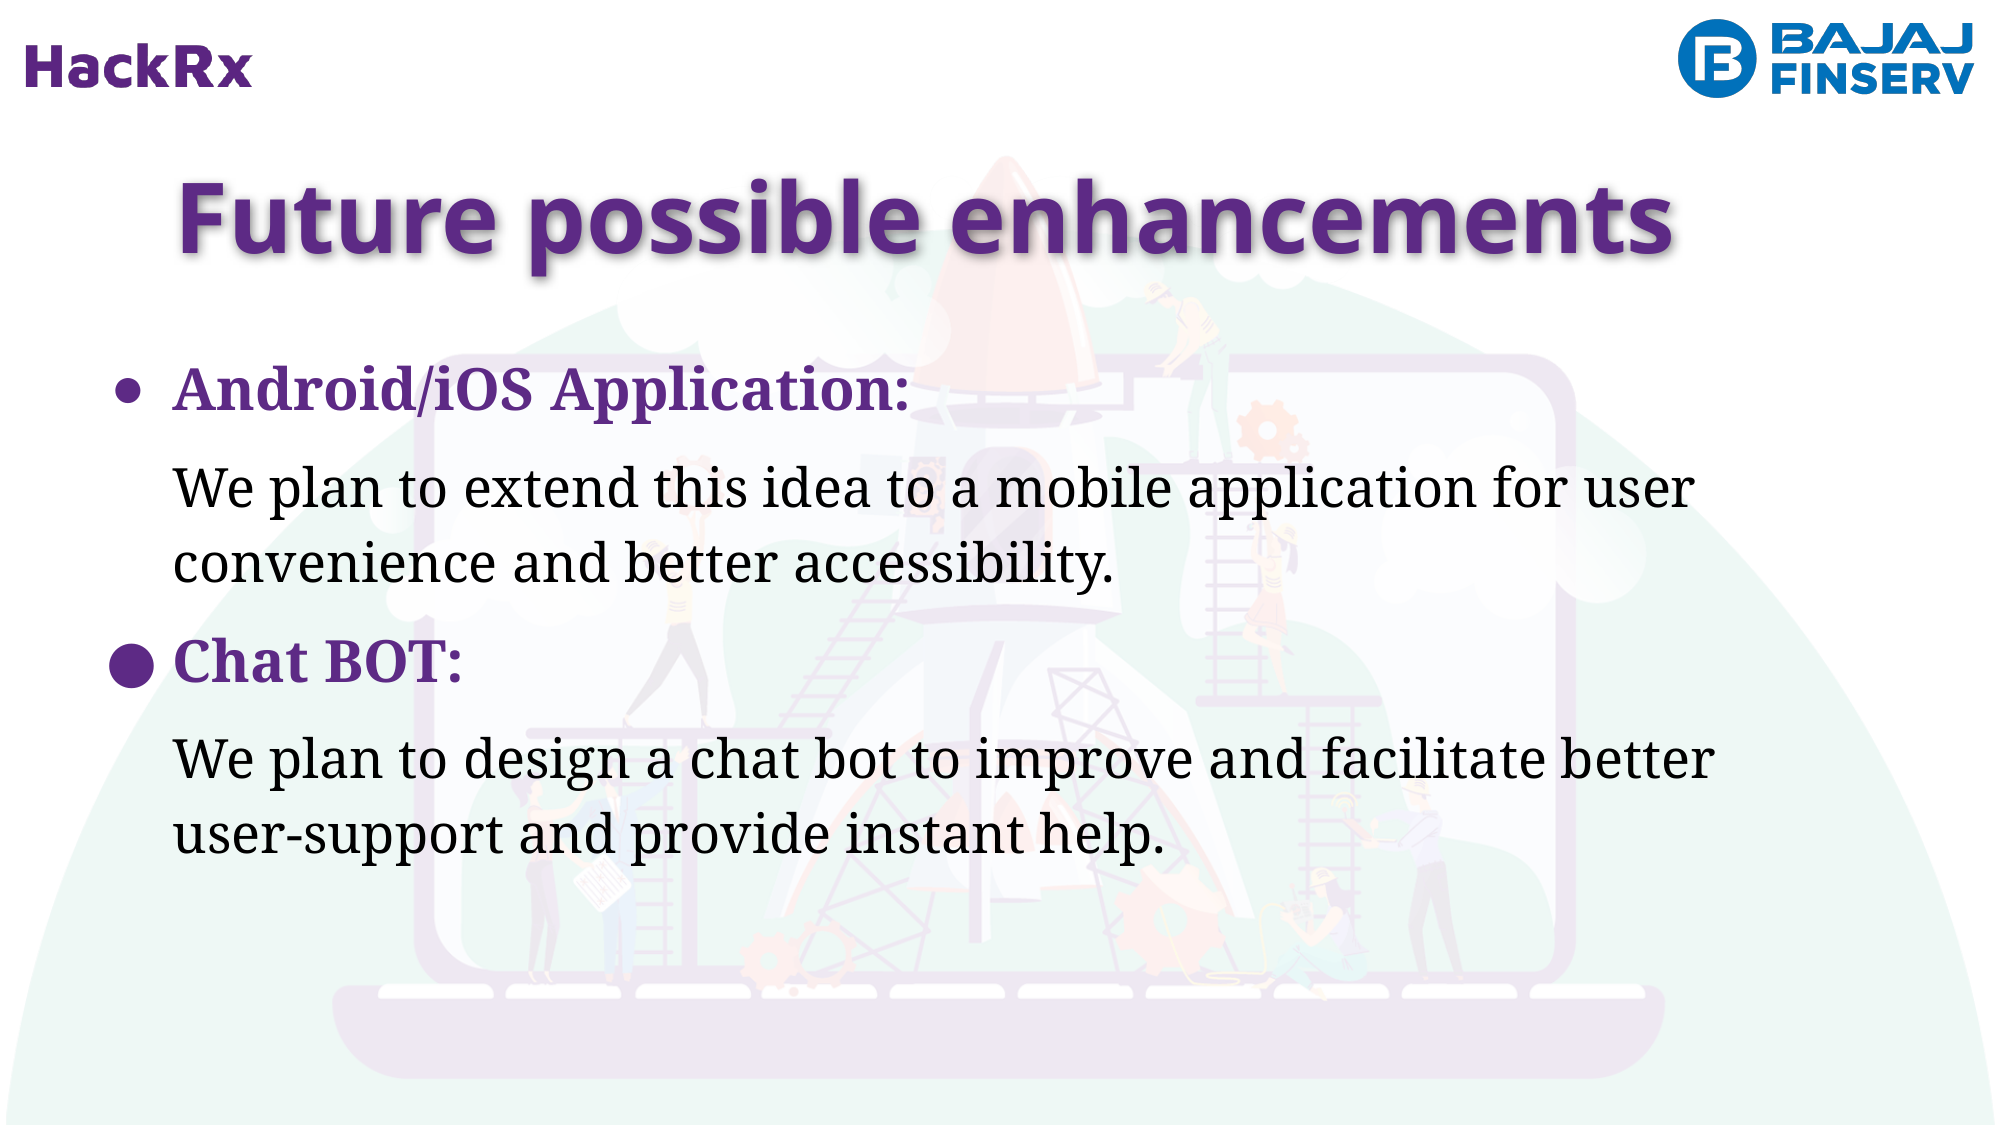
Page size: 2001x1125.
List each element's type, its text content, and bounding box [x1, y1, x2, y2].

text_box Android/iOS Application: We plan to extend this idea to a mobile application for user convenience and better accessibility. Chat BOT: We plan to design a chat bot to improve and facilitate better user-support and provide instant help. [82, 282, 1808, 1103]
text_box Future possible enhancements [159, 64, 1732, 282]
picture [0, 0, 2000, 1125]
